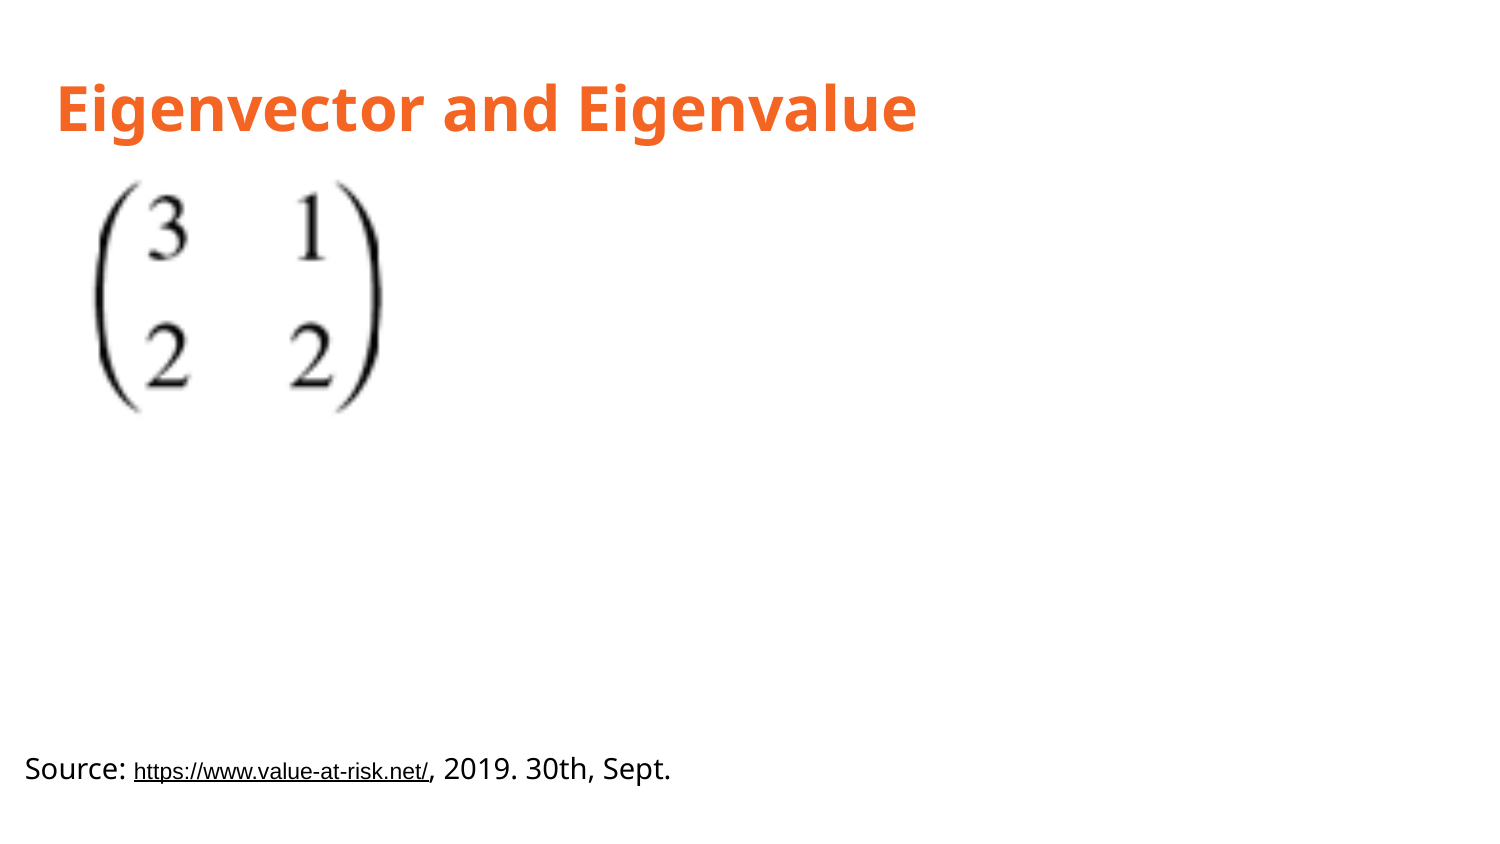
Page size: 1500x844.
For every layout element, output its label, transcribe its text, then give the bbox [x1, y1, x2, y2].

picture [40, 174, 434, 423]
title Eigenvector and Eigenvalue [40, 54, 1492, 181]
text_box Source: https://www.value-at-risk.net/, 2019. 30th, Sept. [9, 735, 708, 827]
